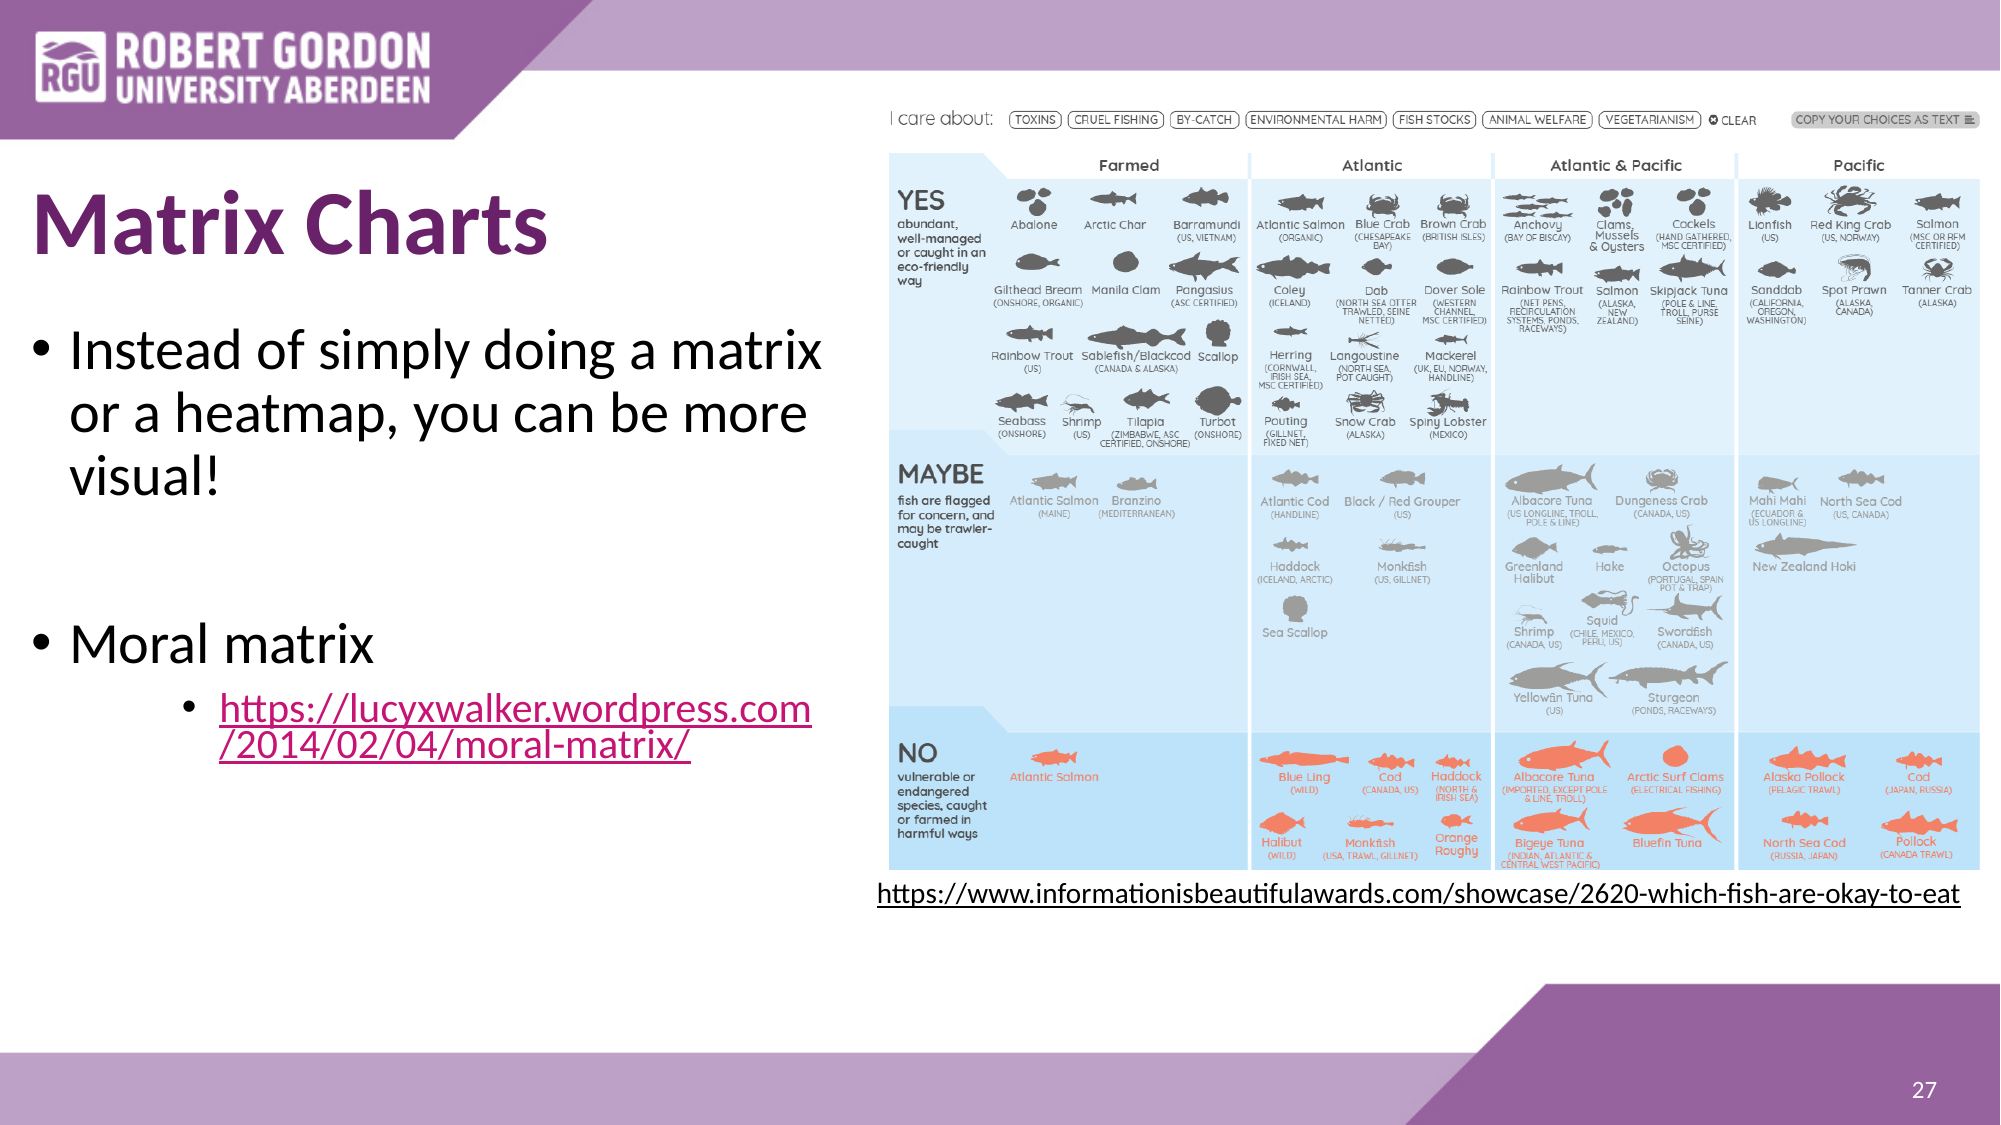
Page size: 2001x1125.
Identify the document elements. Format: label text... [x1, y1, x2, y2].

list Instead of simply doing a matrix or a heatmap, you can be more visual! Moral matrix https://lucyxwalker.wordpress.com/2014/02/04/moral-matrix/ [17, 312, 843, 978]
title Matrix Charts [17, 167, 632, 293]
slide_number 27 [1731, 1058, 1953, 1119]
text_box https://www.informationisbeautifulawards.com/showcase/2620-which-fish-are-okay-to-eat [711, 867, 1983, 918]
picture [0, 0, 2000, 1125]
